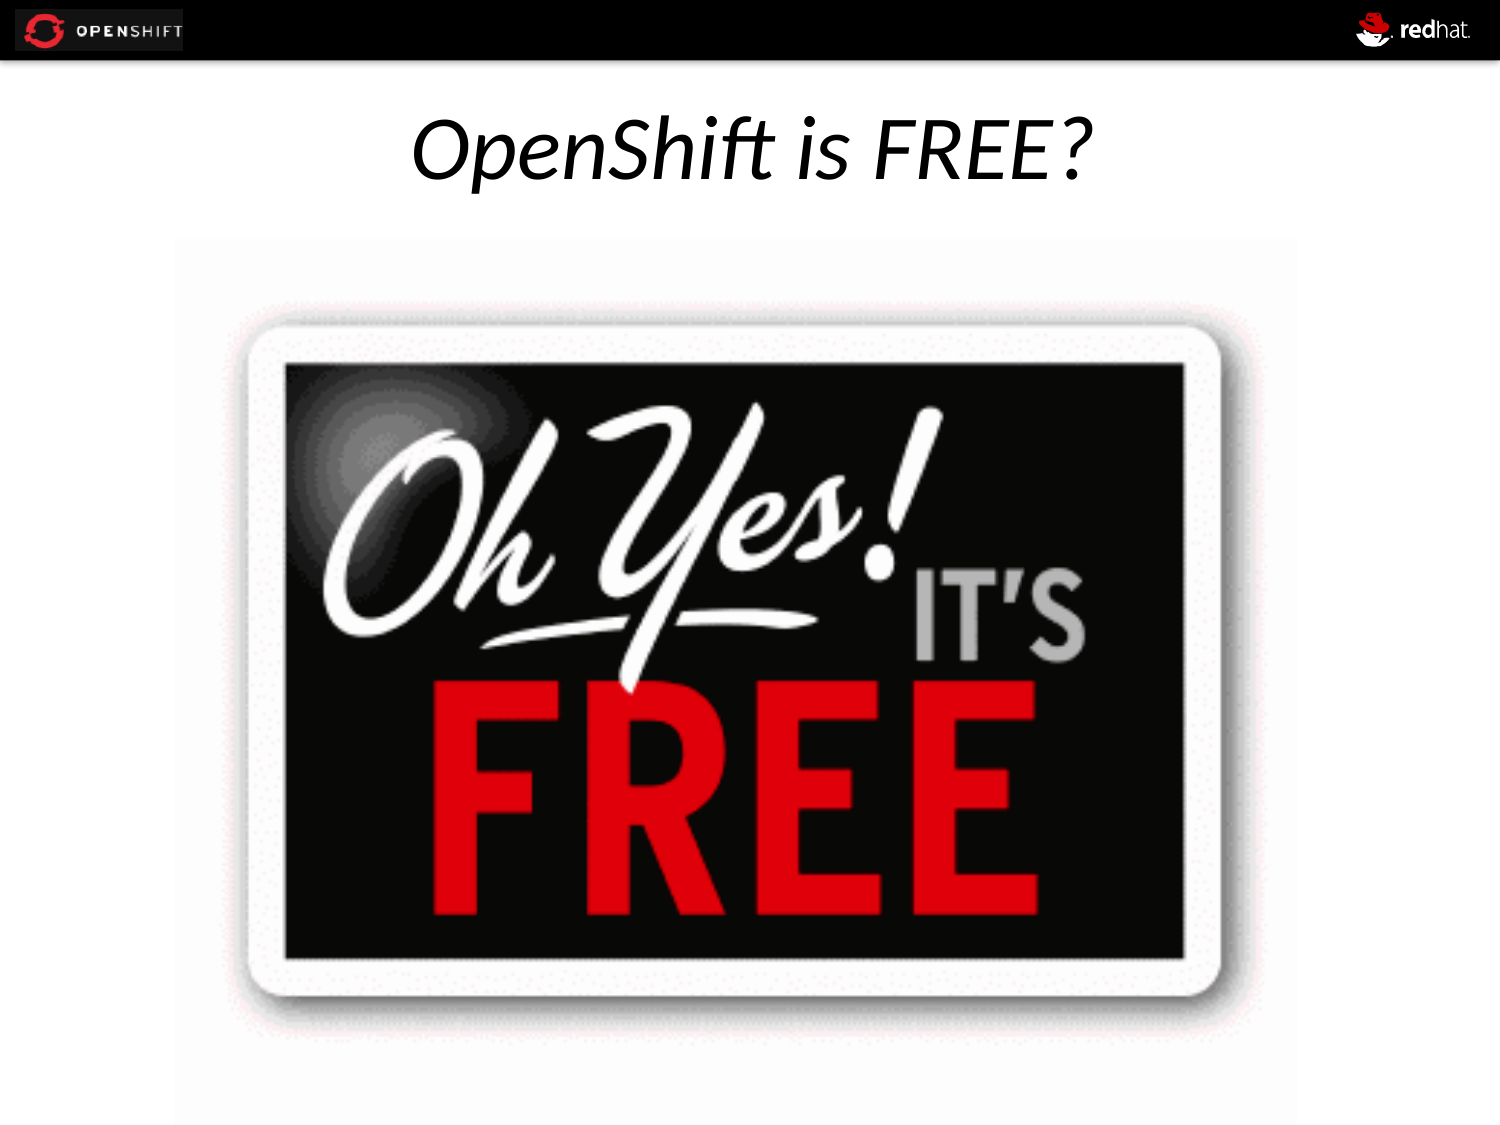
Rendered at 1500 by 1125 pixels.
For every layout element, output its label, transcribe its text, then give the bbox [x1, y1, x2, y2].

picture [15, 9, 183, 51]
picture [174, 239, 1297, 1125]
title OpenShift is FREE? [79, 81, 1429, 171]
picture [1355, 8, 1470, 47]
